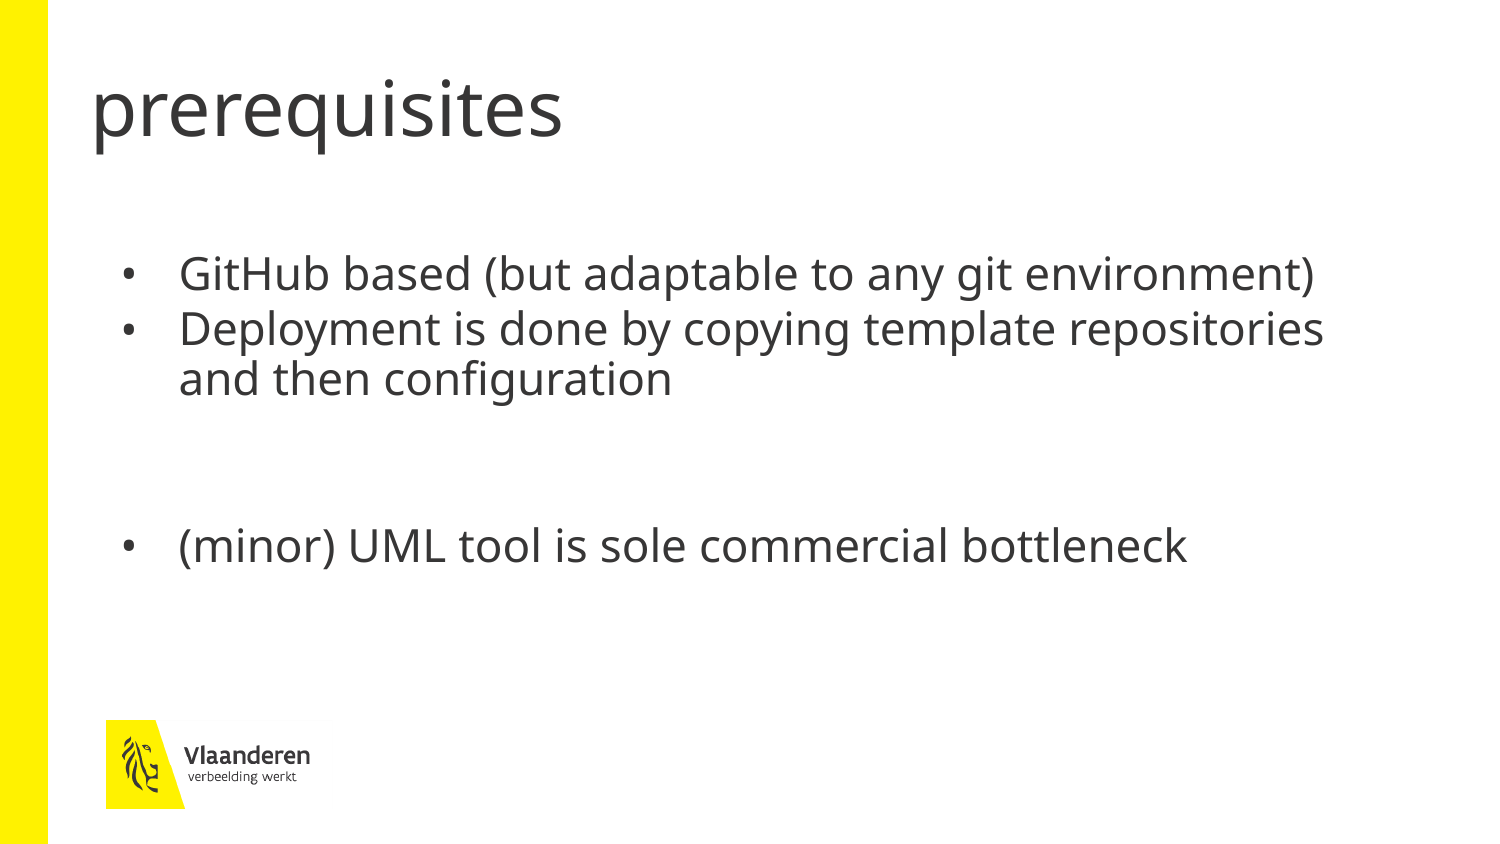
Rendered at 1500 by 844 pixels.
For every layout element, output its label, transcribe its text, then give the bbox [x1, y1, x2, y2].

list GitHub based (but adaptable to any git environment) Deployment is done by copying template repositories and then configuration (minor) UML tool is sole commercial bottleneck [88, 235, 1412, 688]
title prerequisites [75, 42, 1292, 181]
picture [106, 720, 333, 809]
